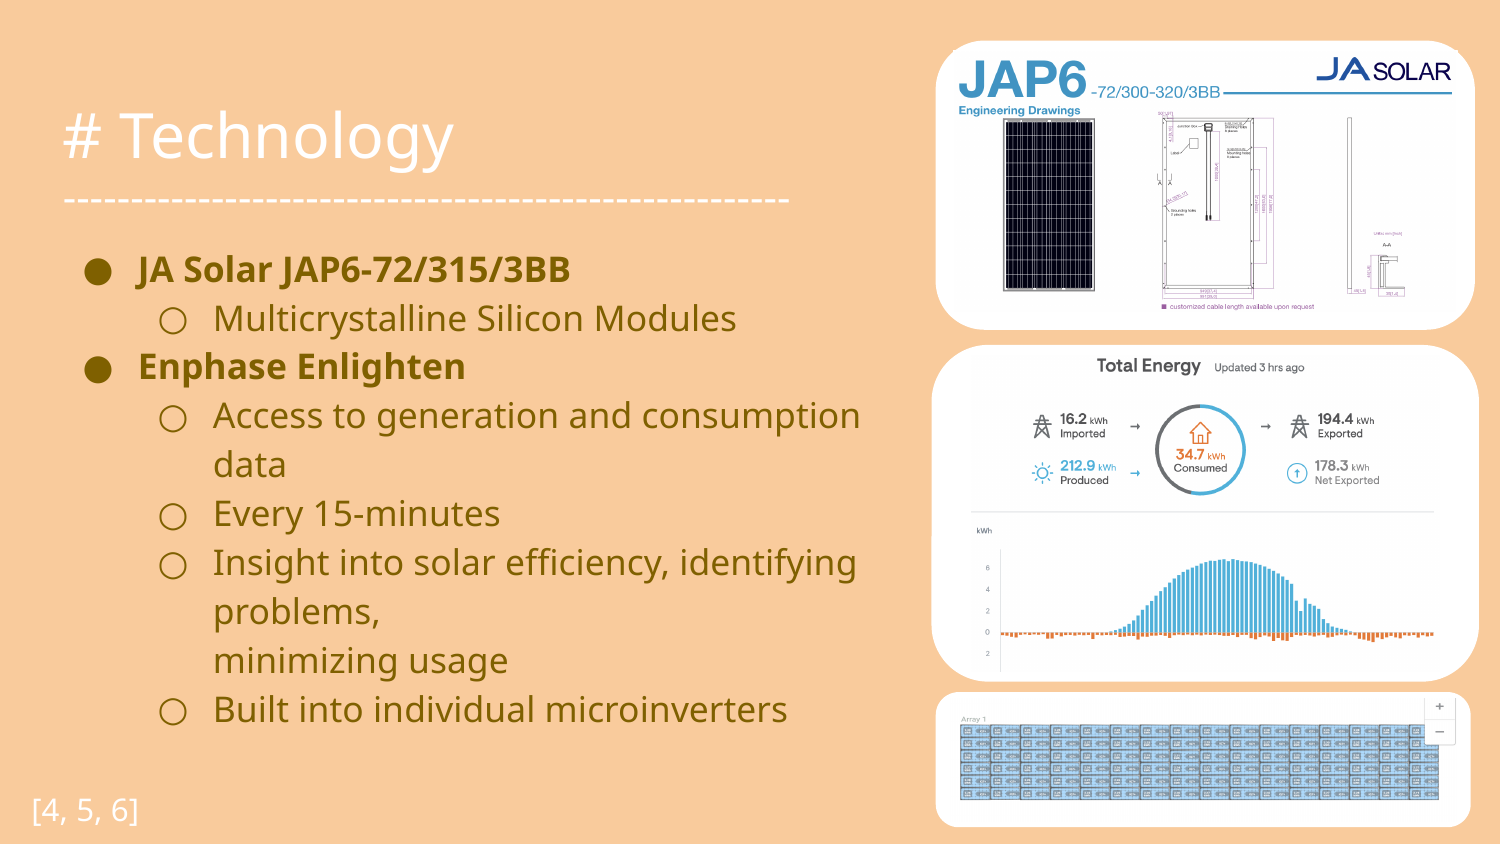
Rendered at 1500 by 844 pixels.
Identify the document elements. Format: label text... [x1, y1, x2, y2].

text_box [4, 5, 6] [16, 774, 305, 844]
text_box [955, 54, 1475, 329]
picture [954, 50, 1457, 312]
text_box [936, 56, 950, 315]
picture [949, 697, 1457, 822]
text_box [958, 41, 1452, 49]
text_box [936, 692, 1470, 822]
text_box JA Solar JAP6-72/315/3BB Multicrystalline Silicon Modules Enphase Enlighten Access to generation and consumption data Every 15-minutes Insight into solar efficiency, identifying problems, minimizing usage Built into individual microinverters [47, 225, 922, 794]
title # Technology ------------------------------------------------------ [47, 80, 922, 225]
text_box [932, 345, 1479, 677]
picture [970, 354, 1441, 673]
